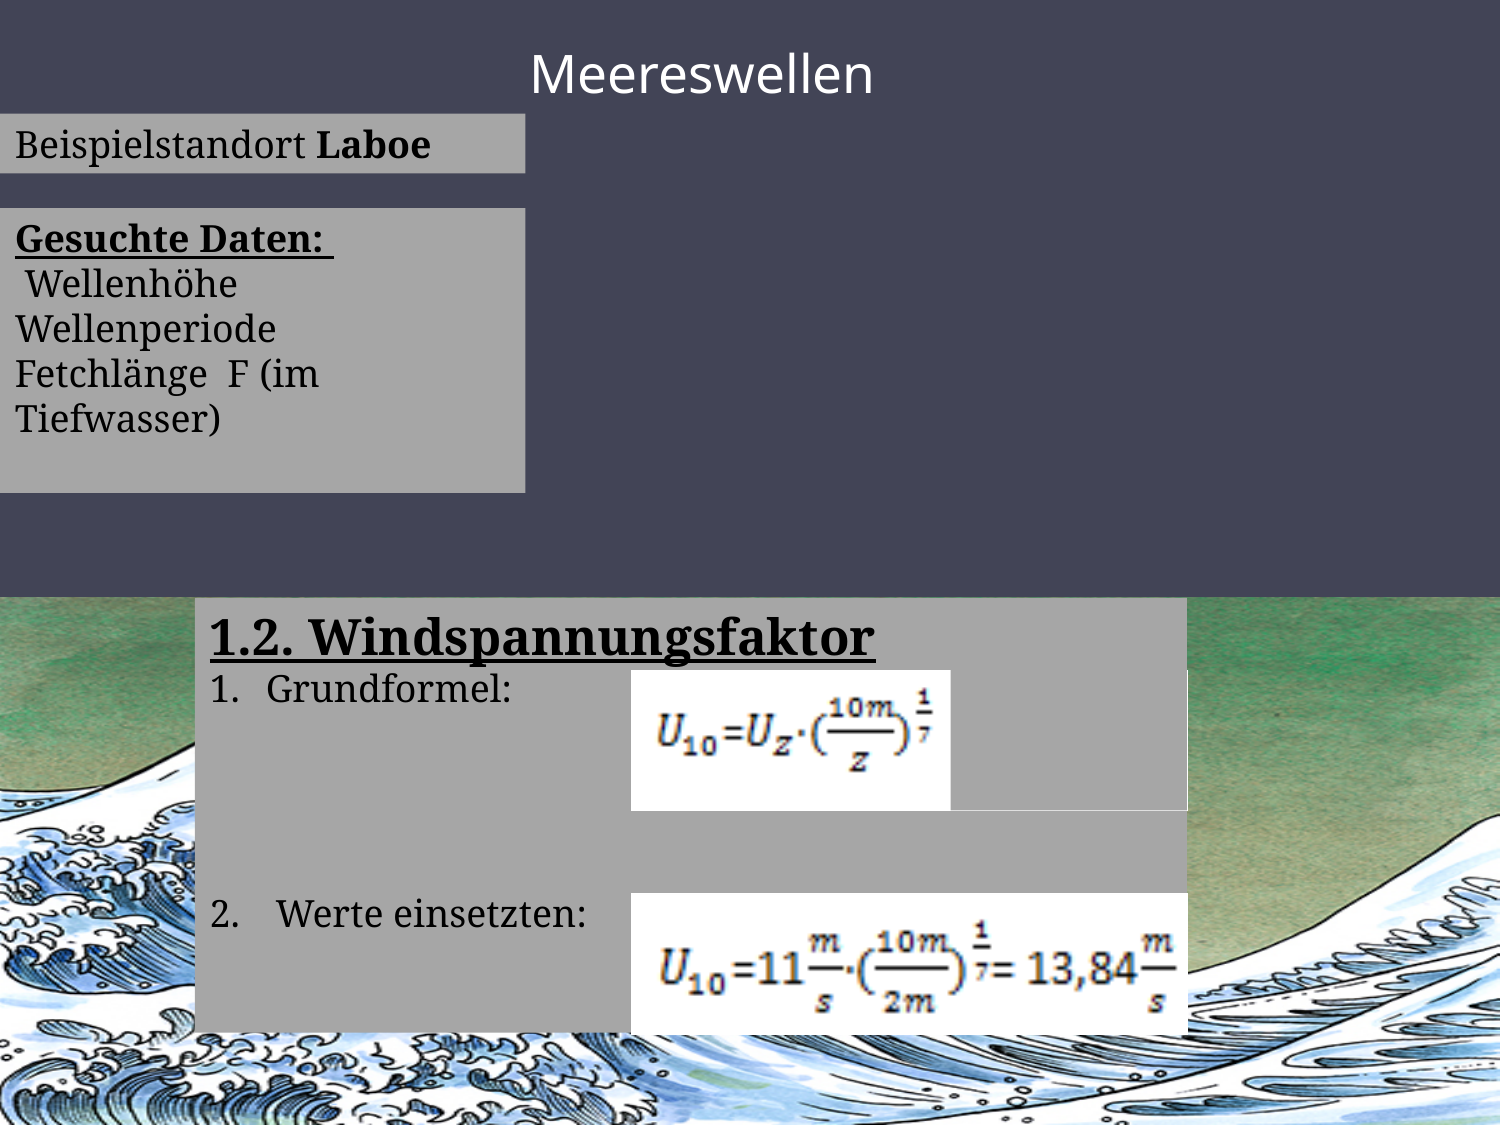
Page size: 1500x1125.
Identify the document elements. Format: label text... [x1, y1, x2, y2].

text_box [194, 597, 1188, 1038]
picture [0, 597, 1500, 1125]
title Meereswellen [419, 30, 987, 112]
text_box Beispielstandort Laboe [0, 113, 526, 174]
text_box Gesuchte Daten: Wellenhöhe Wellenperiode Fetchlänge F (im Tiefwasser) [0, 208, 526, 493]
